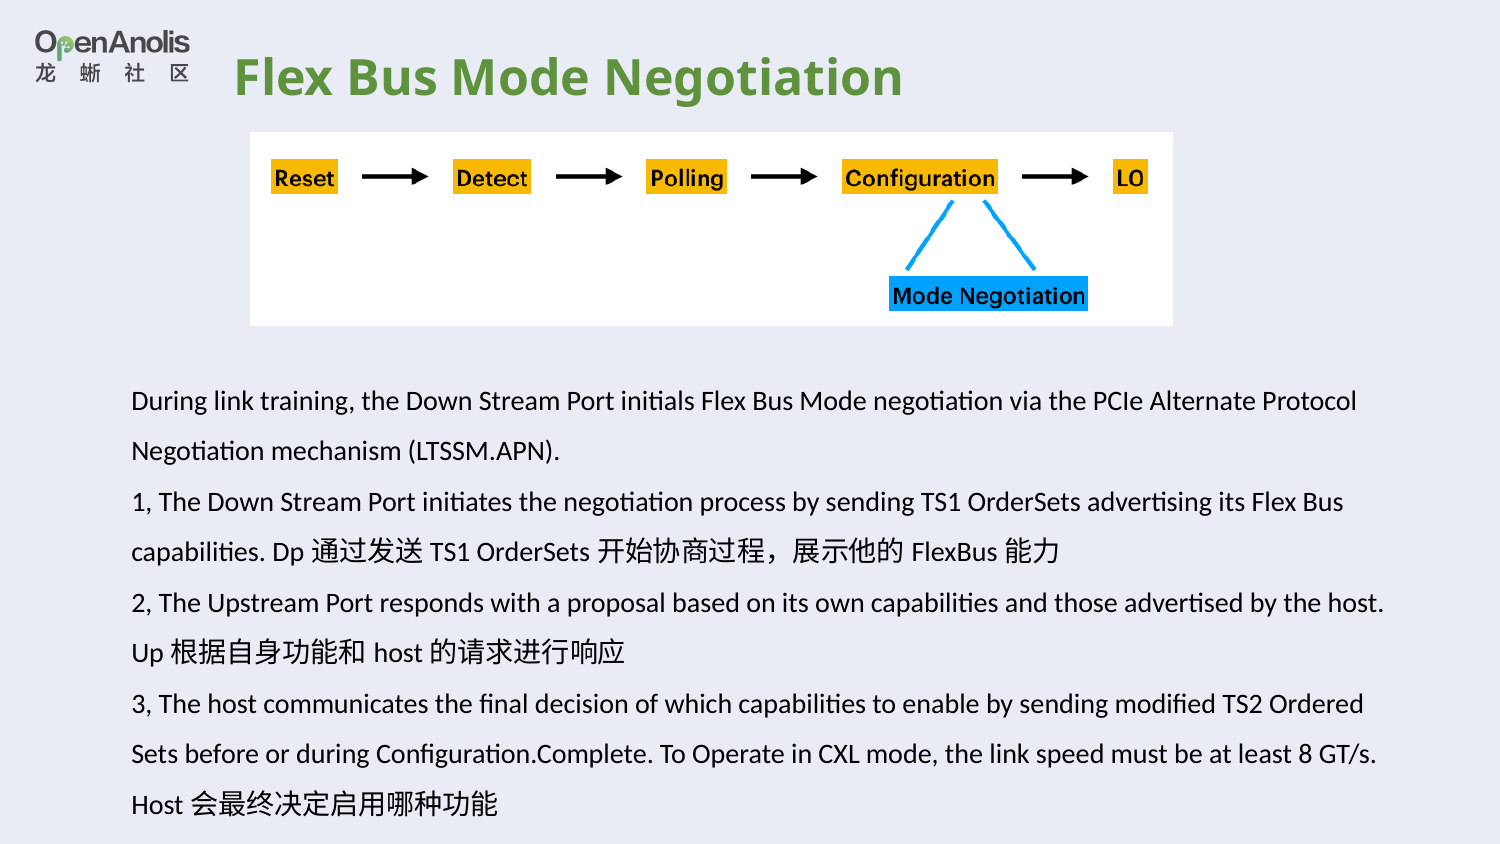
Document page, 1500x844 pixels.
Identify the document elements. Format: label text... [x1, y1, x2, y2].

text_box Flex Bus Mode Negotiation [219, 4, 1065, 113]
picture [250, 132, 1173, 326]
picture [34, 0, 191, 113]
text_box During link training, the Down Stream Port initials Flex Bus Mode negotiation via the PCIe Alternate Protocol Negotiation mechanism (LTSSM.APN). 1, The Down Stream Port initiates the negotiation process by sending TS1 OrderSets advertising its Flex Bus capabilities. Dp通过发送TS1 OrderSets开始协商过程，展示他的FlexBus能力 2, The Upstream Port responds with a proposal based on its own capabilities and those advertised by the host. Up根据自身功能和host的请求进行响应 3, The host communicates the final decision of which capabilities to enable by sending modified TS2 Ordered Sets before or during Configuration.Complete. To Operate in CXL mode, the link speed must be at least 8 GT/s. Host会最终决定启用哪种功能 [125, 358, 1405, 827]
